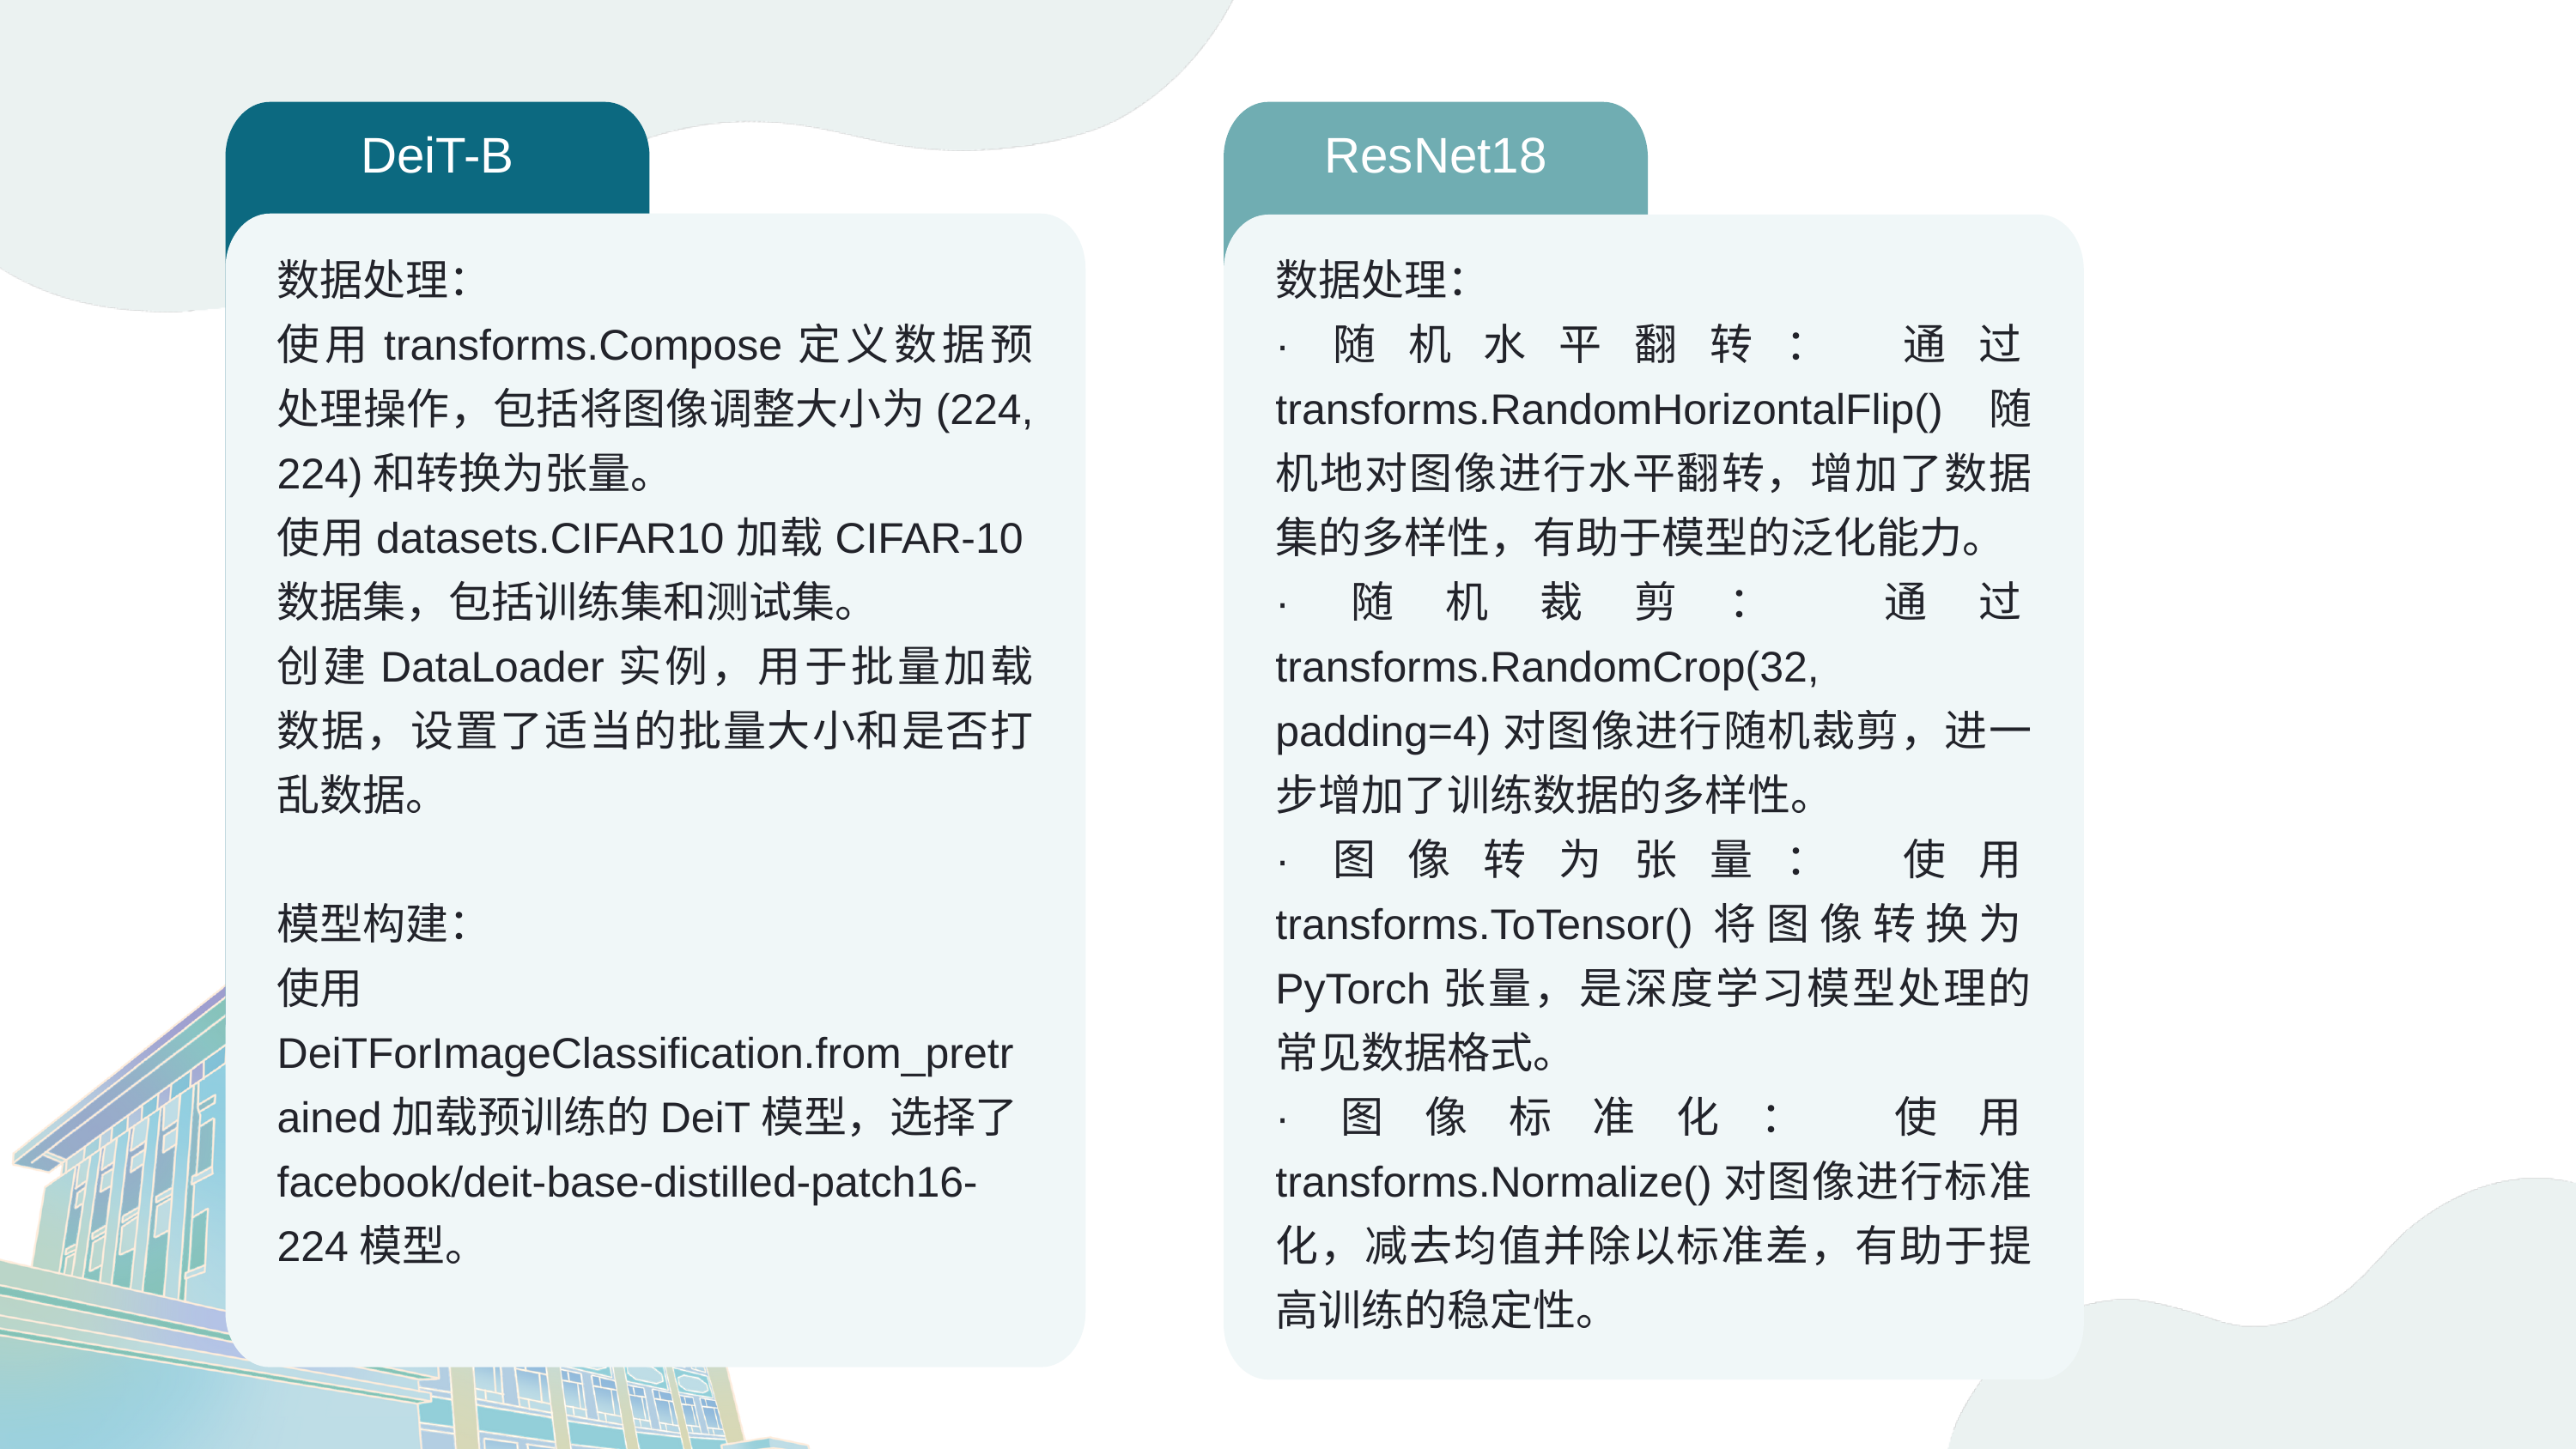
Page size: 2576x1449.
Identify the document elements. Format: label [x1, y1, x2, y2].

text_box [1224, 101, 2084, 1449]
picture [0, 911, 225, 1449]
text_box [225, 101, 1086, 1449]
